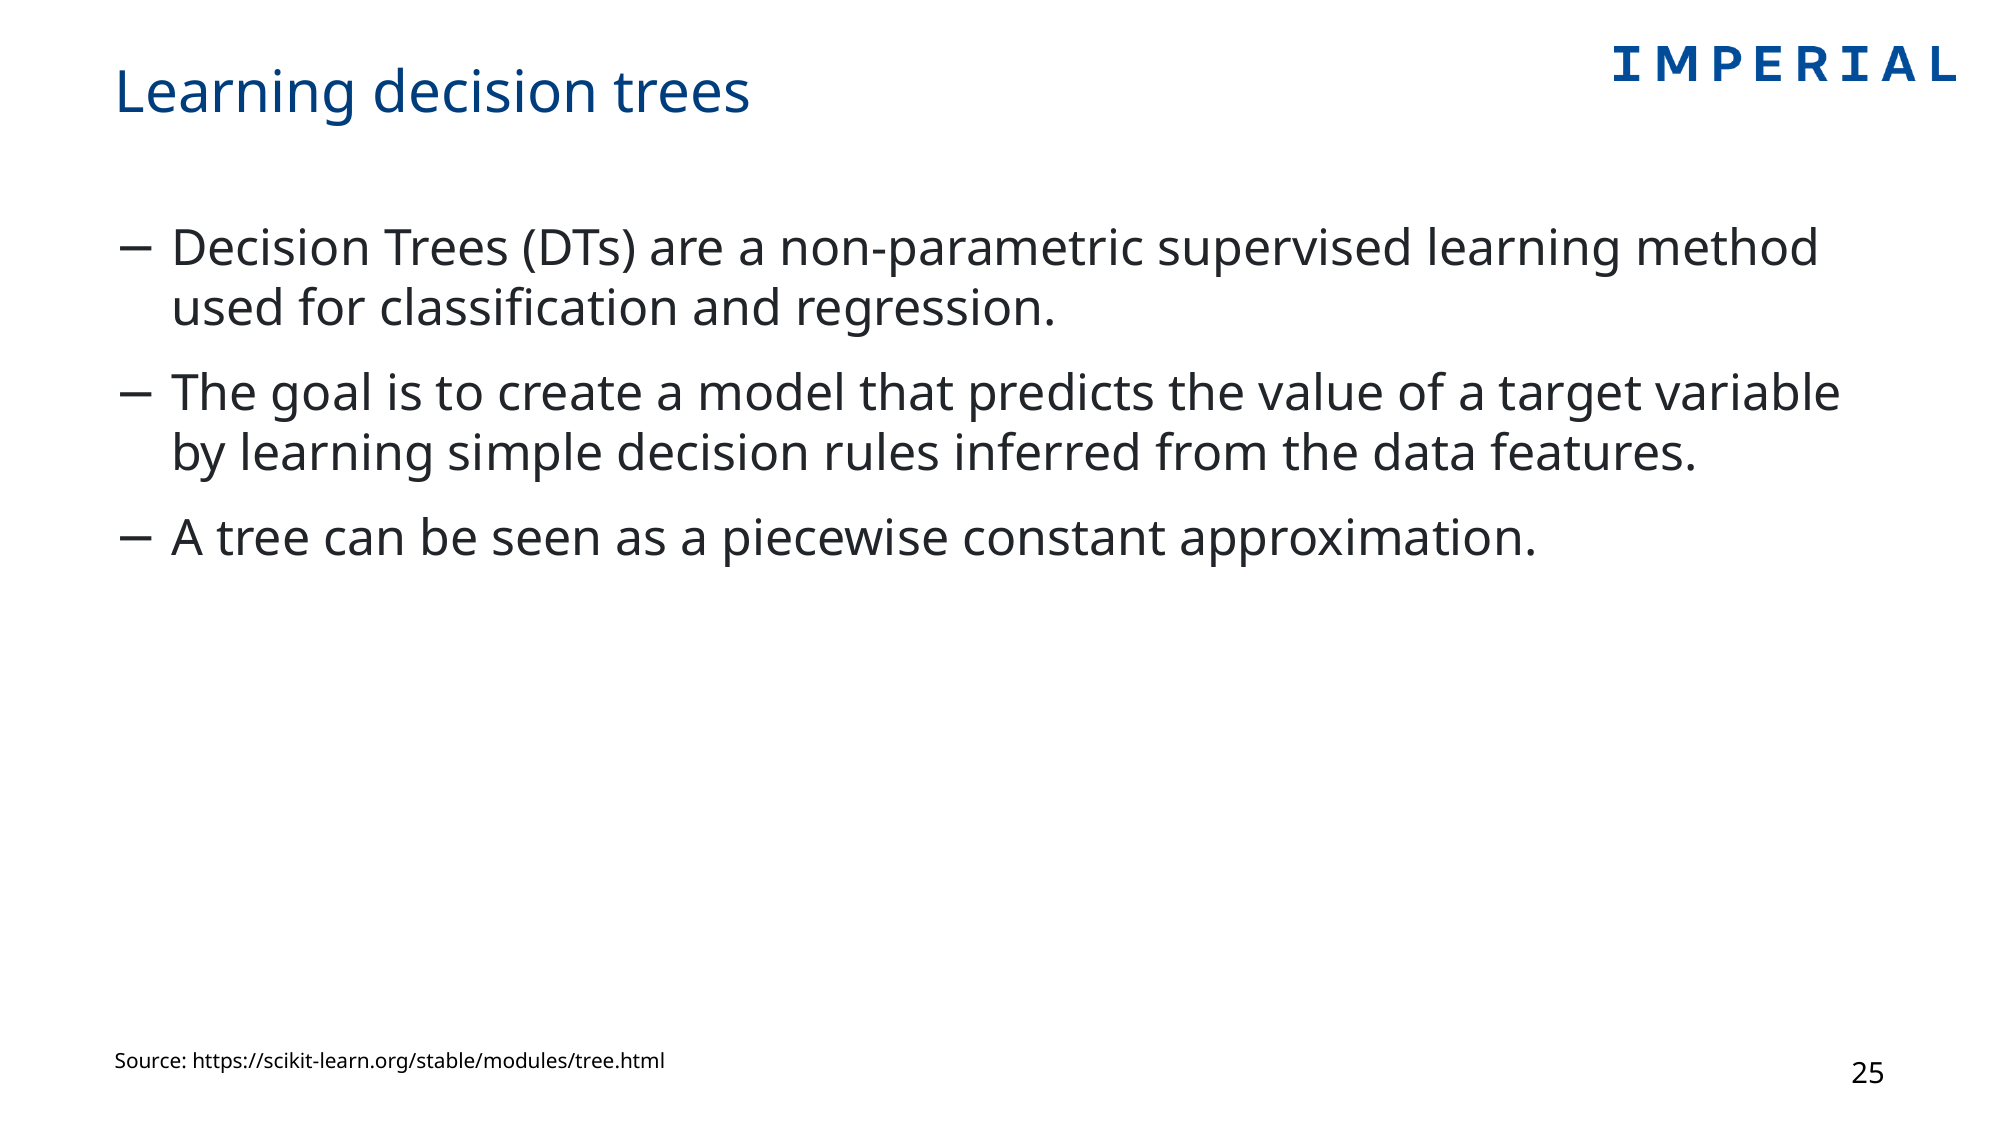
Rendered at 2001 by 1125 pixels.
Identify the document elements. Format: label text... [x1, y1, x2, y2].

picture [1900, 46, 1956, 81]
text_box Source: https://scikit-learn.org/stable/modules/tree.html [99, 1039, 1000, 1080]
slide_number 25 [1433, 1046, 1901, 1103]
list Decision Trees (DTs) are a non-parametric supervised learning method used for classification and regression. The goal is to create a model that predicts the value of a target variable by learning simple decision rules inferred from the data features. A tree can be seen as a piecewise constant approximation. [99, 208, 1900, 1024]
title Learning decision trees [99, 0, 1900, 184]
